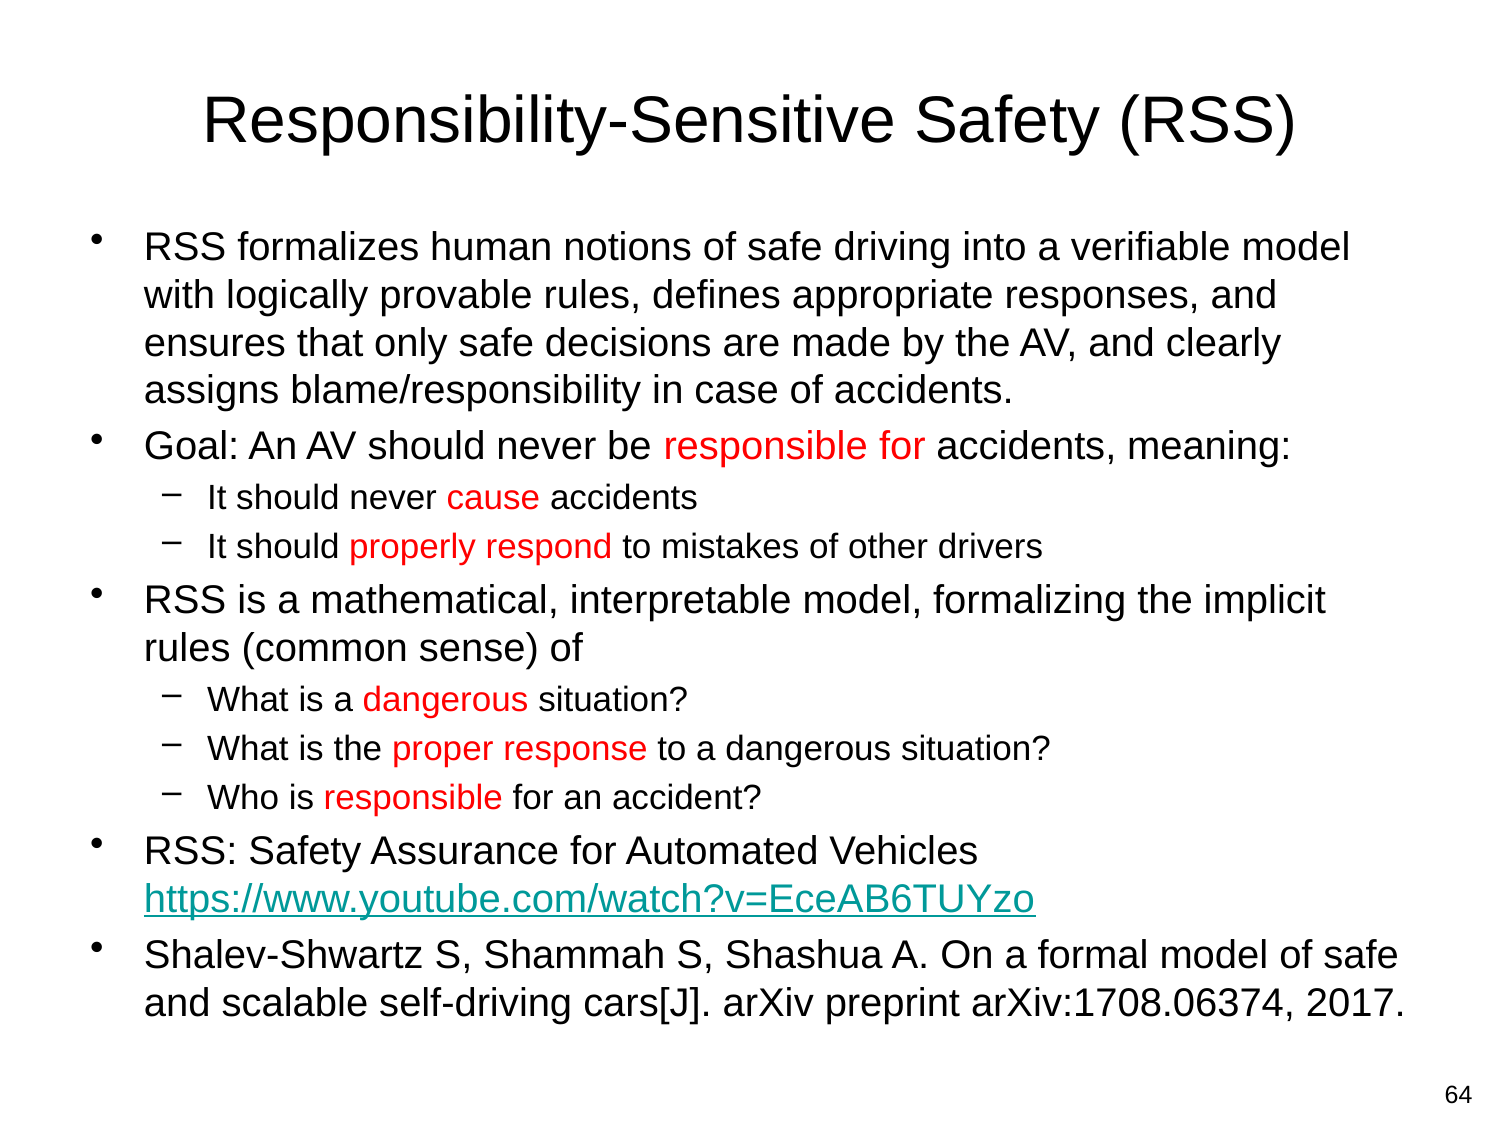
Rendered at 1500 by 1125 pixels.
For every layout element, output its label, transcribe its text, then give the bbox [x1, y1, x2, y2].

slide_number 64 [1137, 1070, 1488, 1112]
list RSS formalizes human notions of safe driving into a verifiable model with logically provable rules, defines appropriate responses, and ensures that only safe decisions are made by the AV, and clearly assigns blame/responsibility in case of accidents. Goal: An AV should never be responsible for accidents, meaning: It should never cause accidents It should properly respond to mistakes of other drivers RSS is a mathematical, interpretable model, formalizing the implicit rules (common sense) of What is a dangerous situation? What is the proper response to a dangerous situation? Who is responsible for an accident? RSS: Safety Assurance for Automated Vehicles https://www.youtube.com/watch?v=EceAB6TUYzo Shalev-Shwartz S, Shammah S, Shashua A. On a formal model of safe and scalable self-driving cars[J]. arXiv preprint arXiv:1708.06374, 2017. [74, 212, 1426, 1051]
title Responsibility-Sensitive Safety (RSS) [74, 44, 1426, 188]
